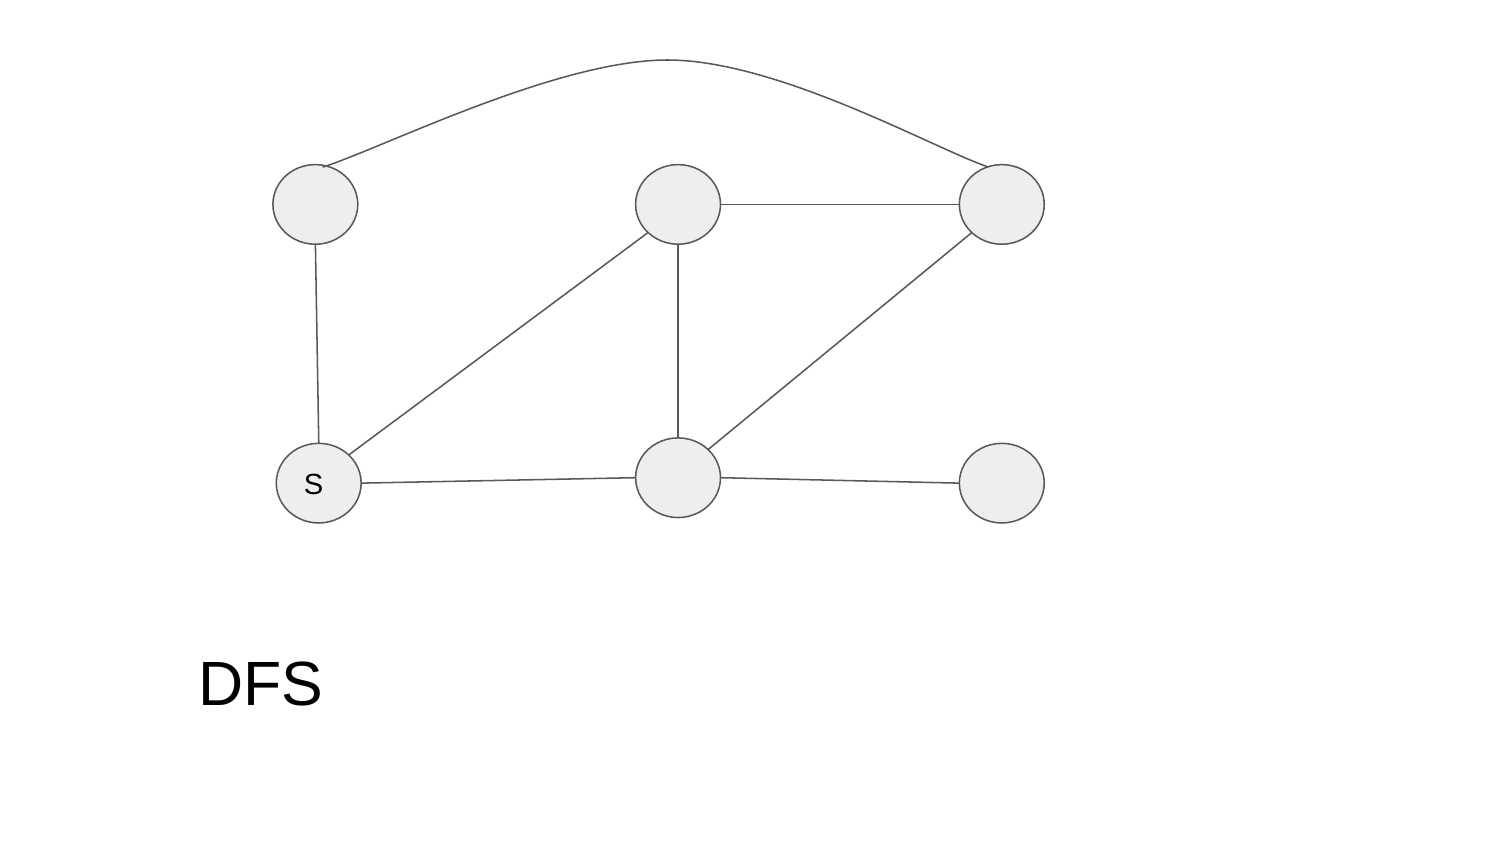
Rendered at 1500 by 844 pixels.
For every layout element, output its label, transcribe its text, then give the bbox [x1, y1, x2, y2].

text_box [707, 232, 973, 450]
text_box [959, 443, 1045, 523]
text_box [635, 438, 721, 518]
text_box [720, 477, 960, 484]
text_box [348, 232, 649, 456]
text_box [315, 243, 319, 444]
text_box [360, 477, 636, 484]
text_box [959, 164, 1045, 245]
text_box [322, 60, 989, 168]
text_box DFS [183, 628, 673, 789]
text_box [635, 168, 721, 245]
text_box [312, 443, 321, 448]
text_box [272, 164, 358, 245]
text_box S [276, 443, 361, 523]
